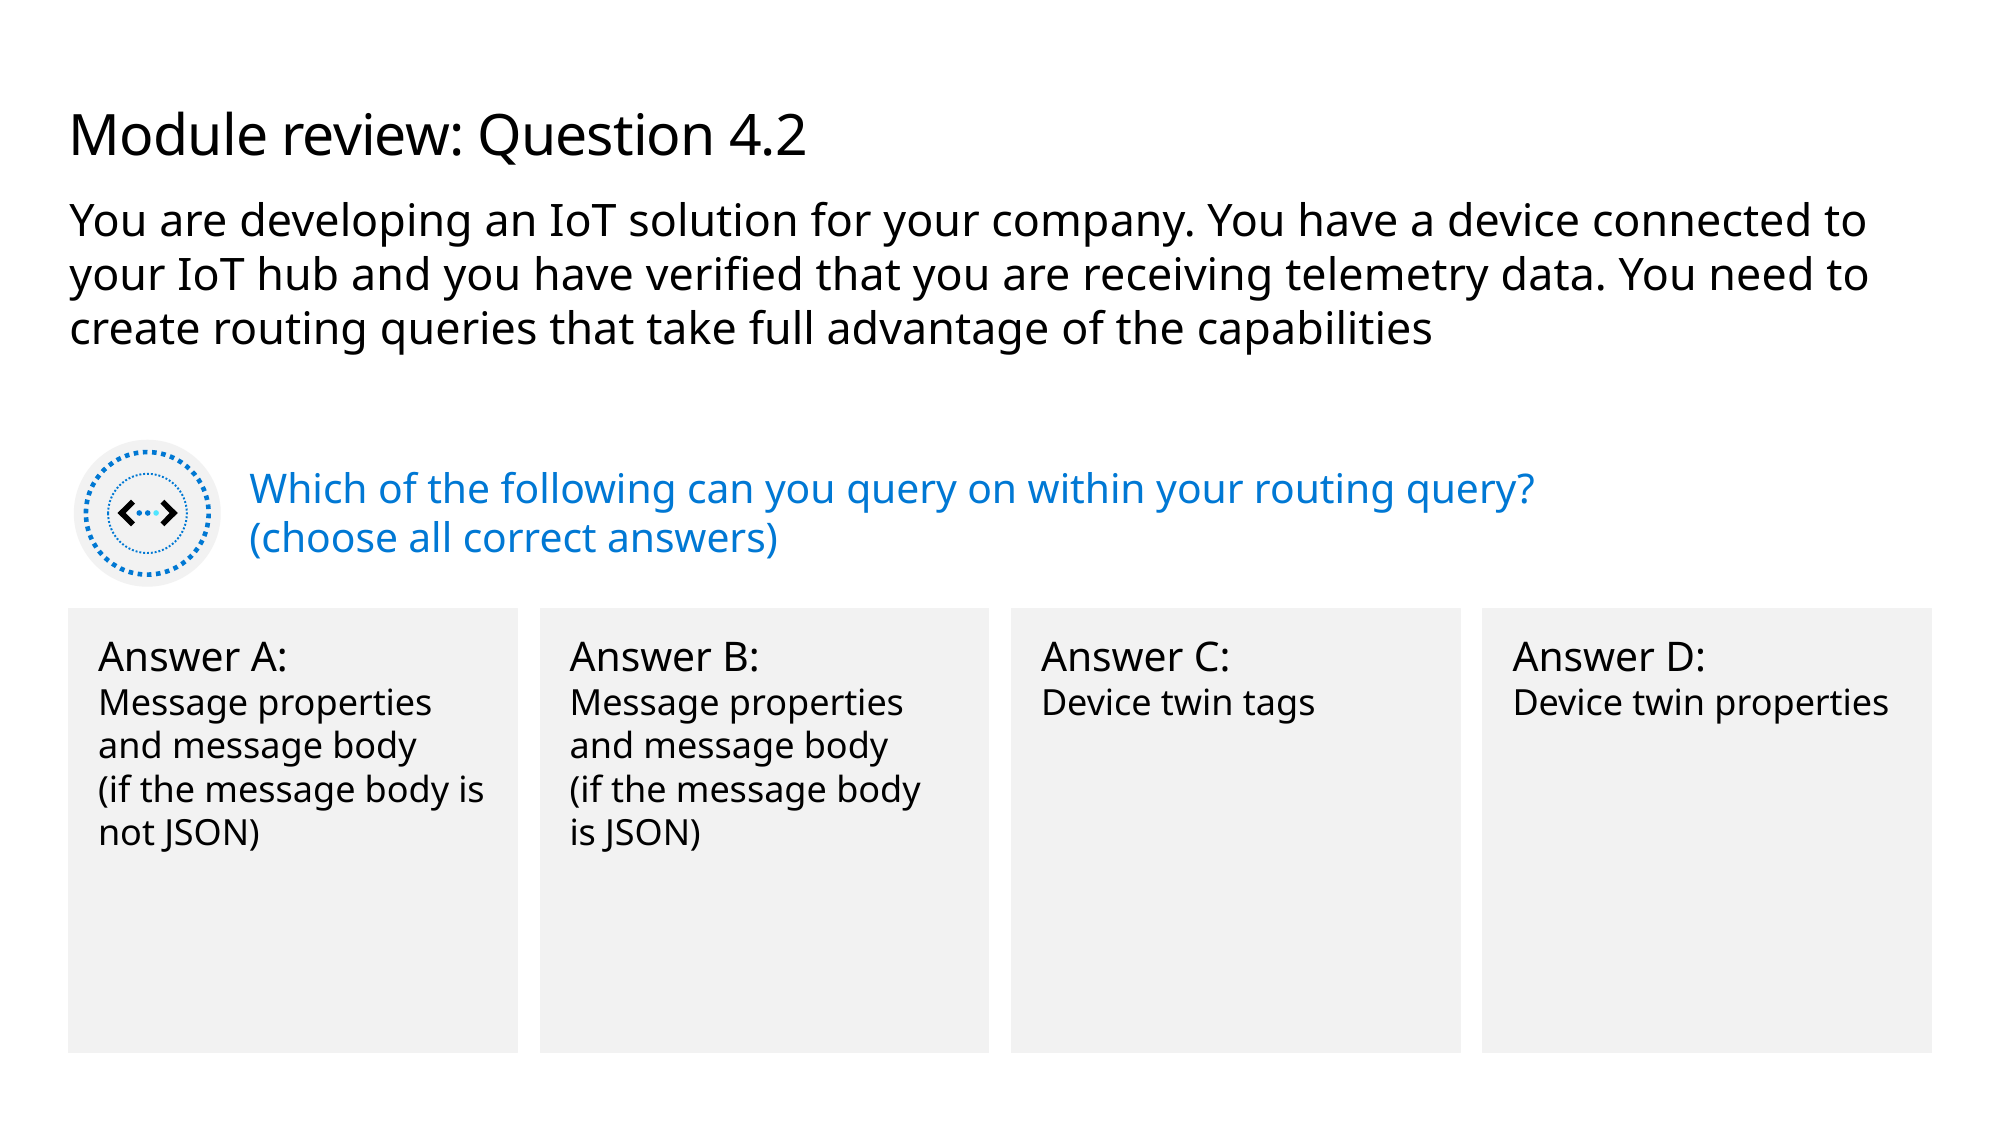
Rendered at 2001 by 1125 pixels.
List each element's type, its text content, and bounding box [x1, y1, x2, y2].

text_box Answer A: Message properties and message body (if the message body is not JSON) [68, 608, 518, 1053]
text_box You are developing an IoT solution for your company. You have a device connected to your IoT hub and you have verified that you are receiving telemetry data. You need to create routing queries that take full advantage of the capabilities [69, 191, 1930, 354]
title Module review: Question 4.2 [68, 101, 1930, 168]
text_box Answer C: Device twin tags [1011, 608, 1461, 1053]
text_box Answer B: Message properties and message body (if the message body is JSON) [540, 608, 989, 1053]
text_box Which of the following can you query on within your routing query? (choose all correct answers) [249, 463, 1927, 562]
picture [73, 439, 221, 587]
text_box Answer D: Device twin properties [1482, 608, 1932, 1053]
